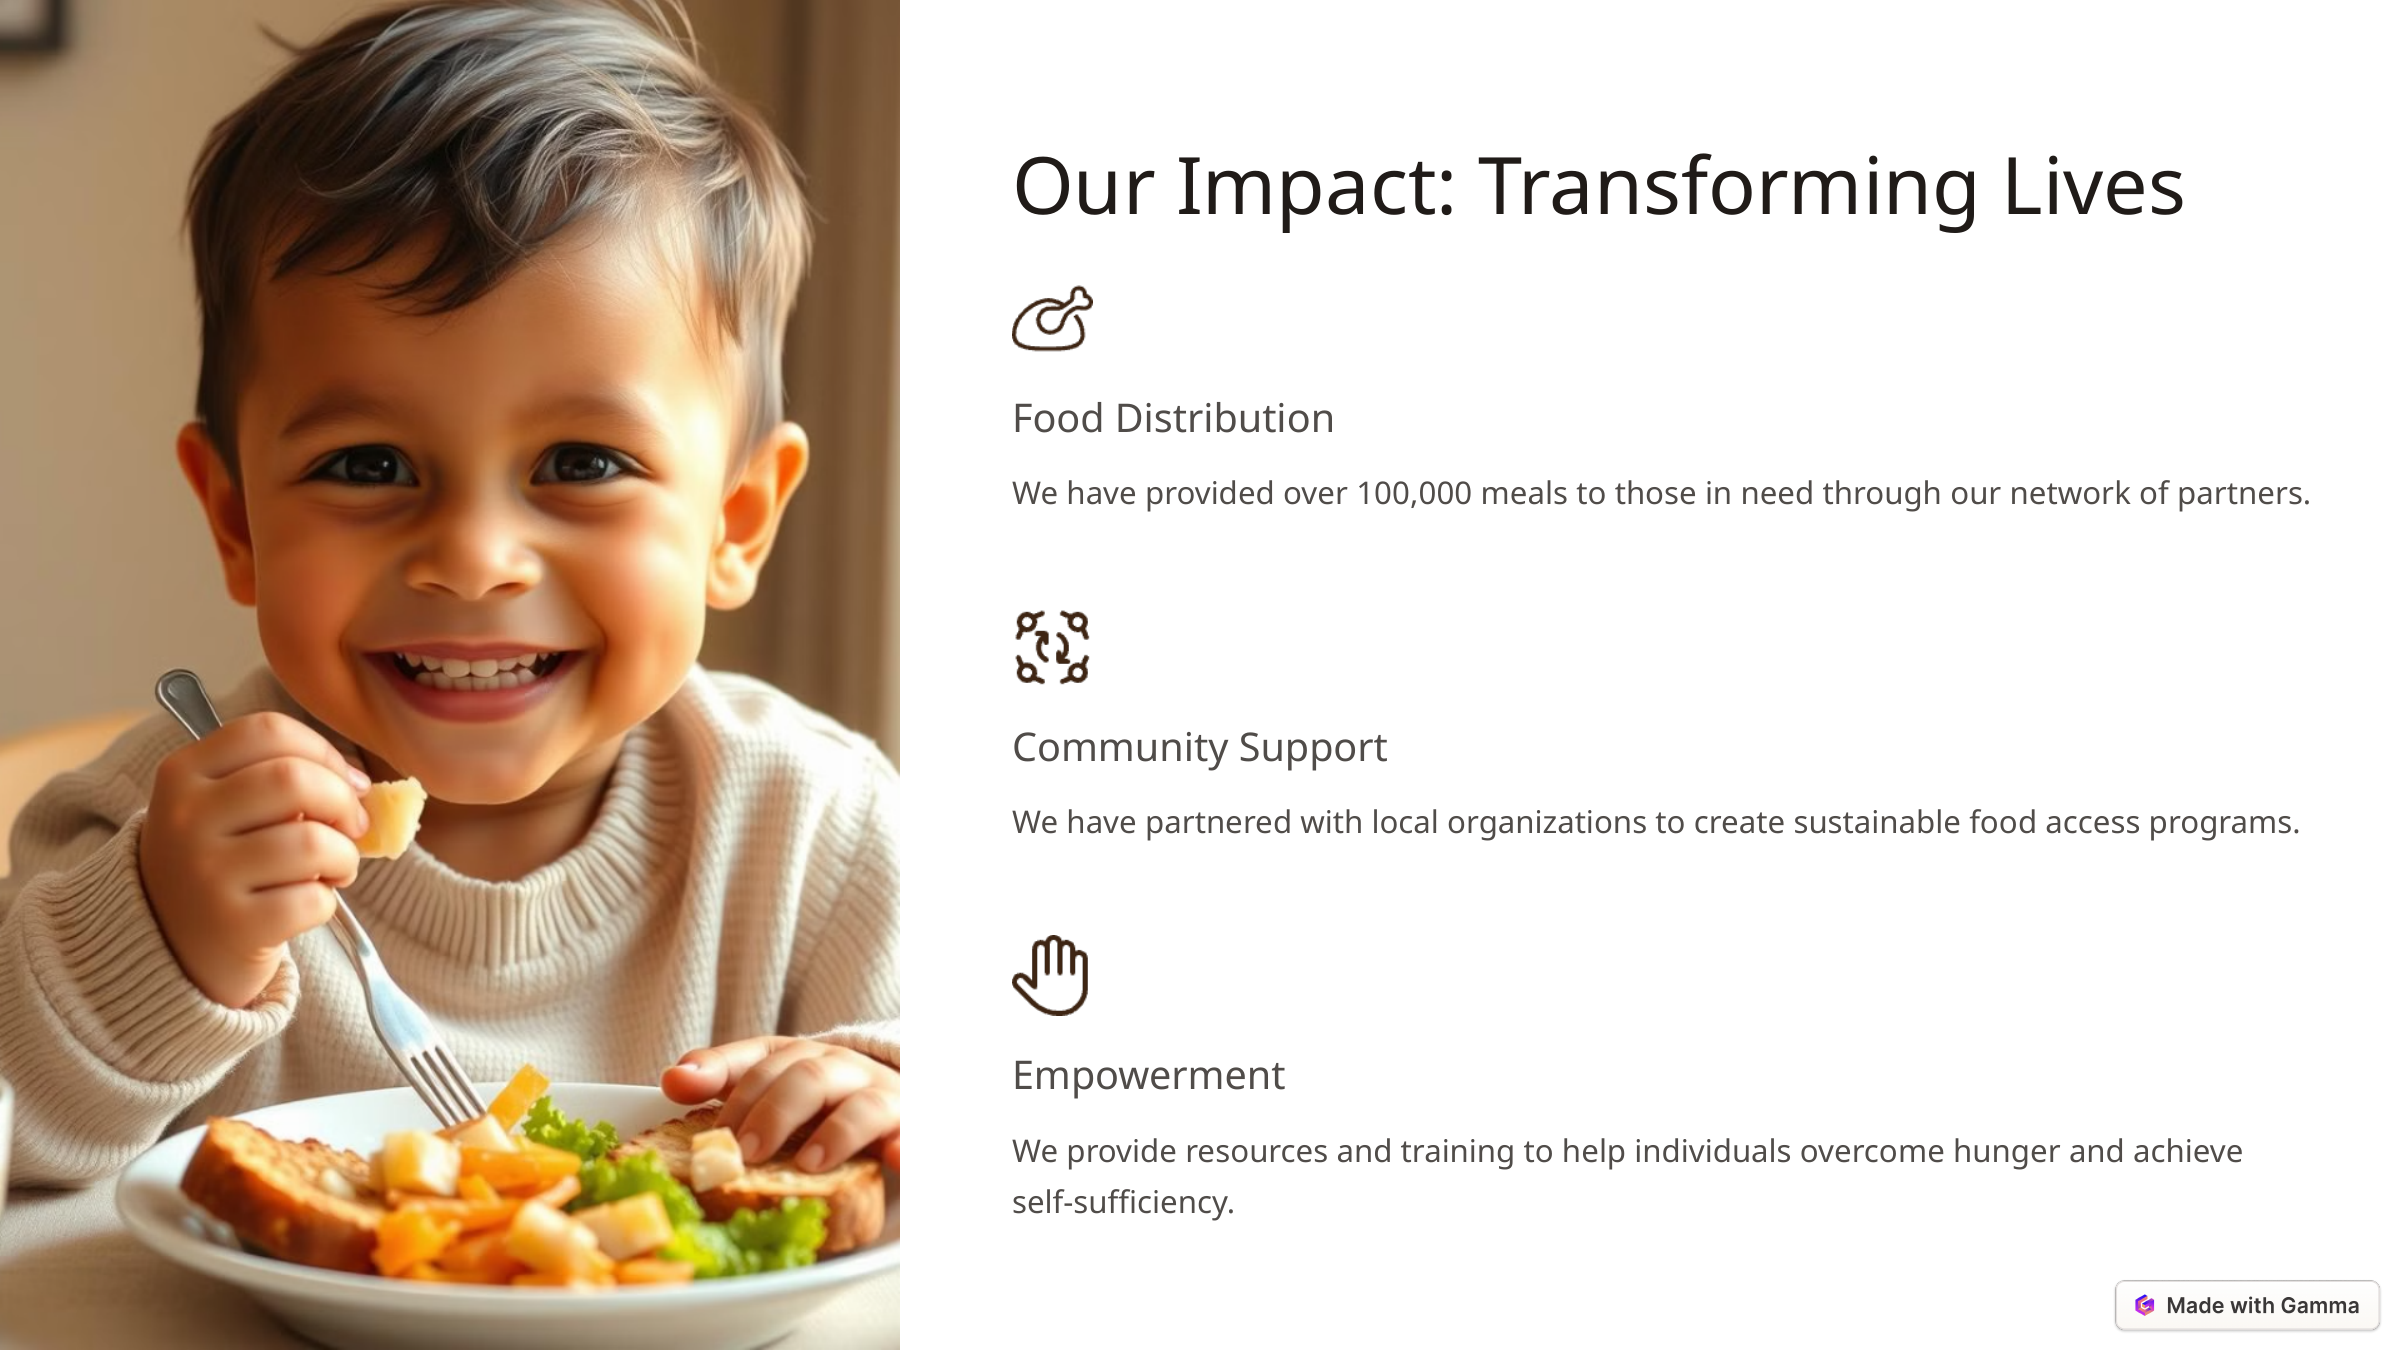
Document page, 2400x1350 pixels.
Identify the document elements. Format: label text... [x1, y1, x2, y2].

text_box Community Support [1012, 719, 1418, 770]
picture [0, 0, 900, 1350]
text_box We provide resources and training to help individuals overcome hunger and achieve self-sufficiency. [1012, 1117, 2288, 1220]
text_box We have provided over 100,000 meals to those in need through our network of partners. [1012, 459, 2288, 511]
picture [1012, 935, 1093, 1016]
picture [1012, 607, 1093, 688]
text_box Food Distribution [1012, 390, 1413, 441]
text_box Our Impact: Transforming Lives [1012, 130, 2270, 231]
picture [2106, 1271, 2389, 1339]
picture [1012, 278, 1093, 359]
text_box We have partnered with local organizations to create sustainable food access programs. [1012, 788, 2288, 840]
text_box Empowerment [1012, 1047, 1413, 1099]
